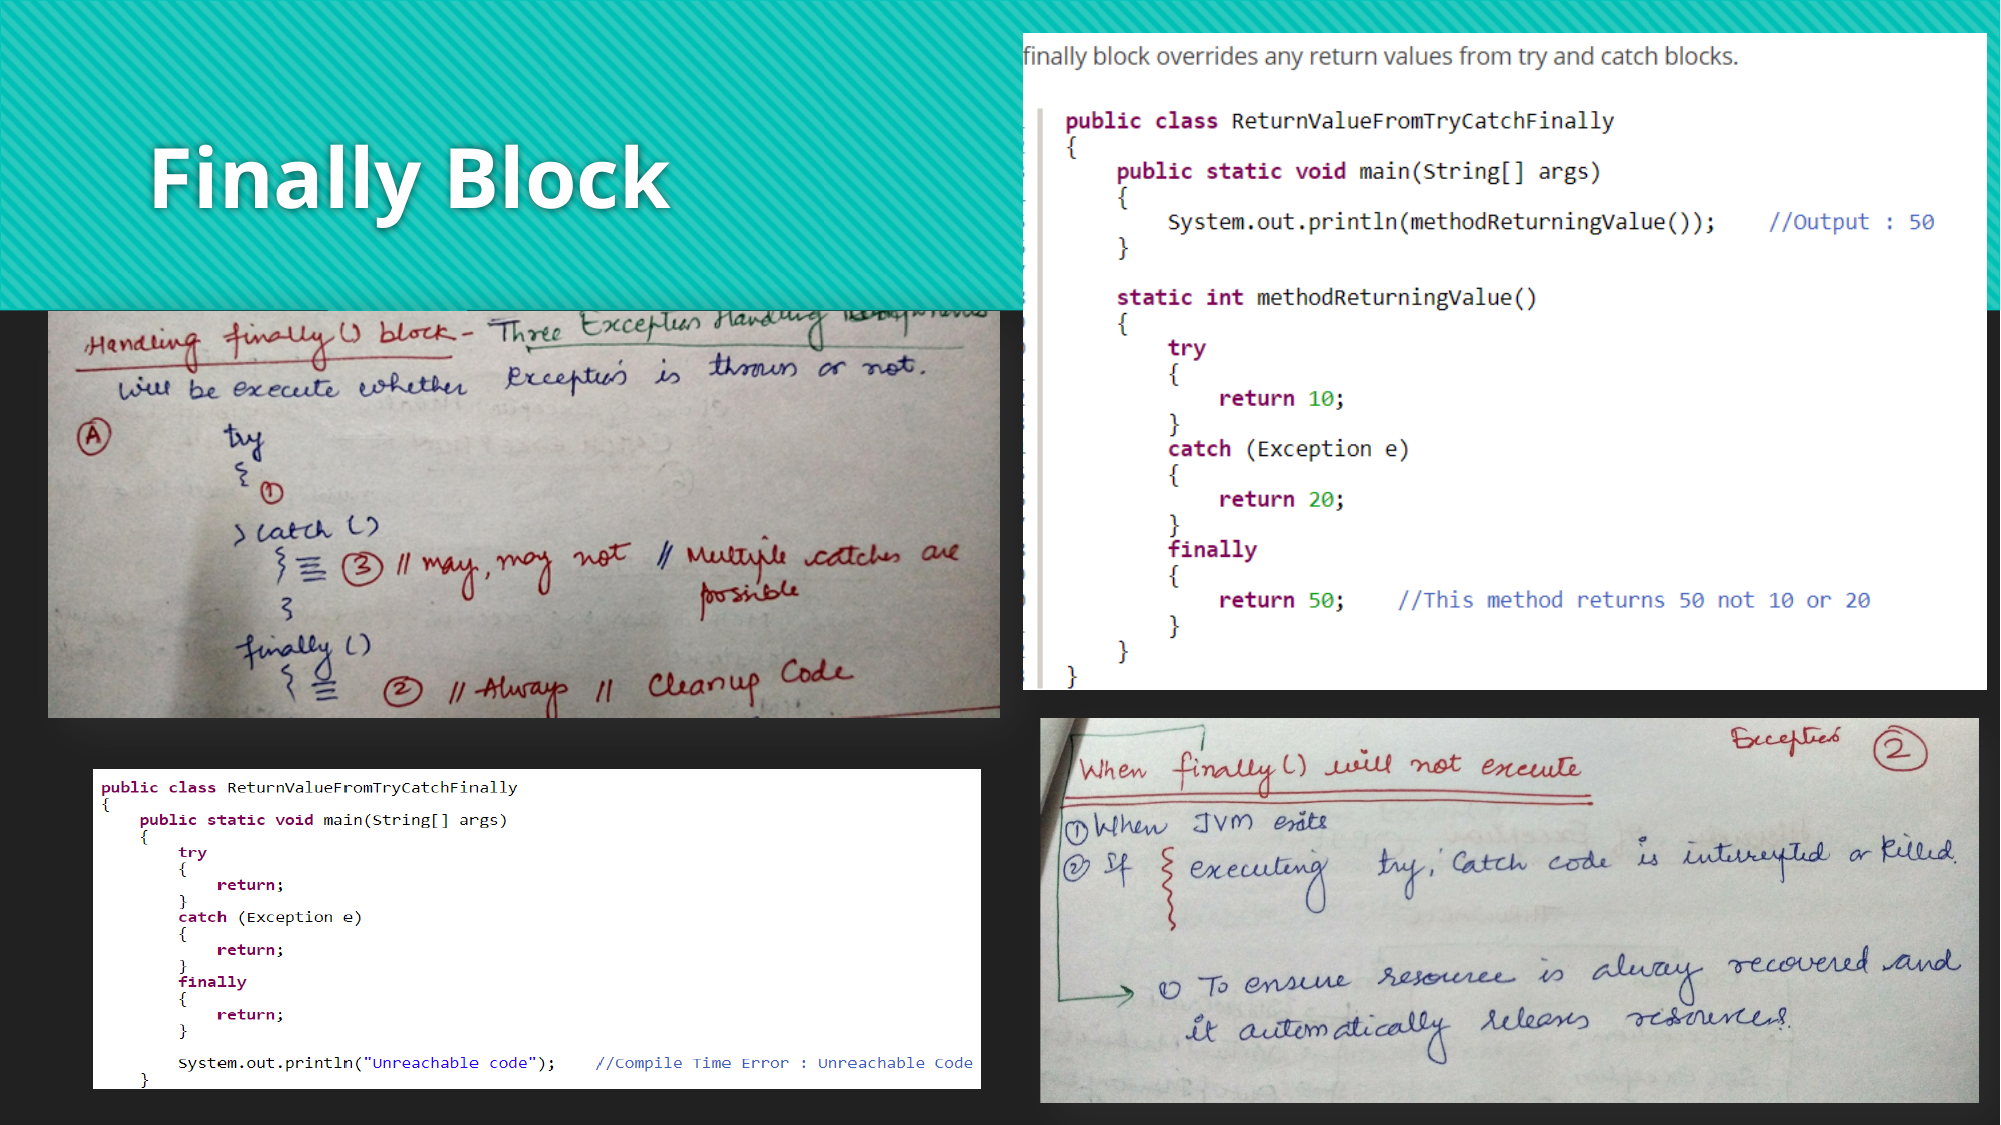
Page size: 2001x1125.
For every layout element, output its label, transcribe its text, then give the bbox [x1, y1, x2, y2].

picture [1023, 32, 1988, 691]
picture [92, 769, 982, 1090]
title Finally Block [132, 73, 1023, 233]
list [1039, 717, 1980, 1103]
picture [47, 311, 1001, 719]
